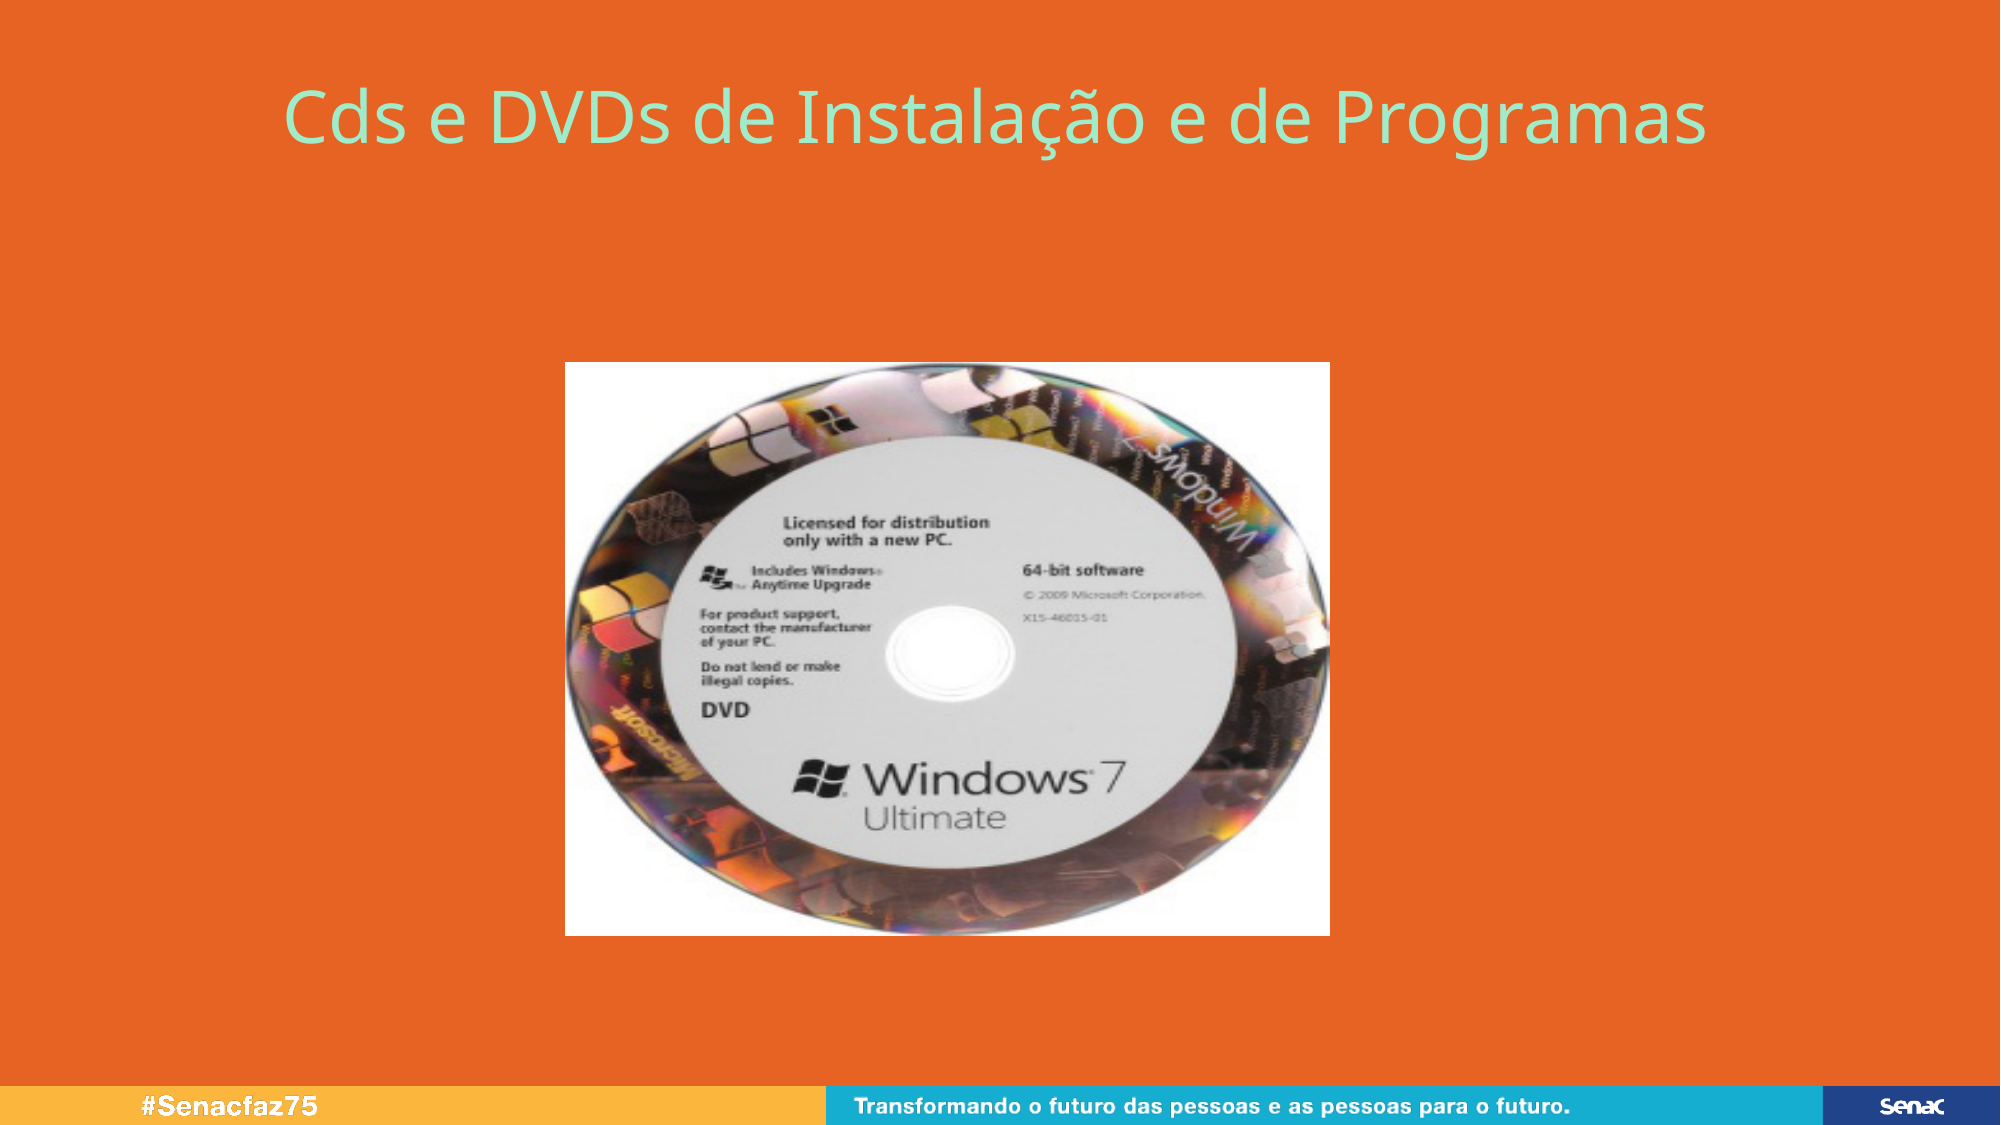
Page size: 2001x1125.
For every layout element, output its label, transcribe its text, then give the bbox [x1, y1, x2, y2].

text_box Cds e DVDs de Instalação e de Programas [67, 63, 1926, 166]
picture [565, 362, 1330, 936]
picture [0, 1078, 2000, 1125]
